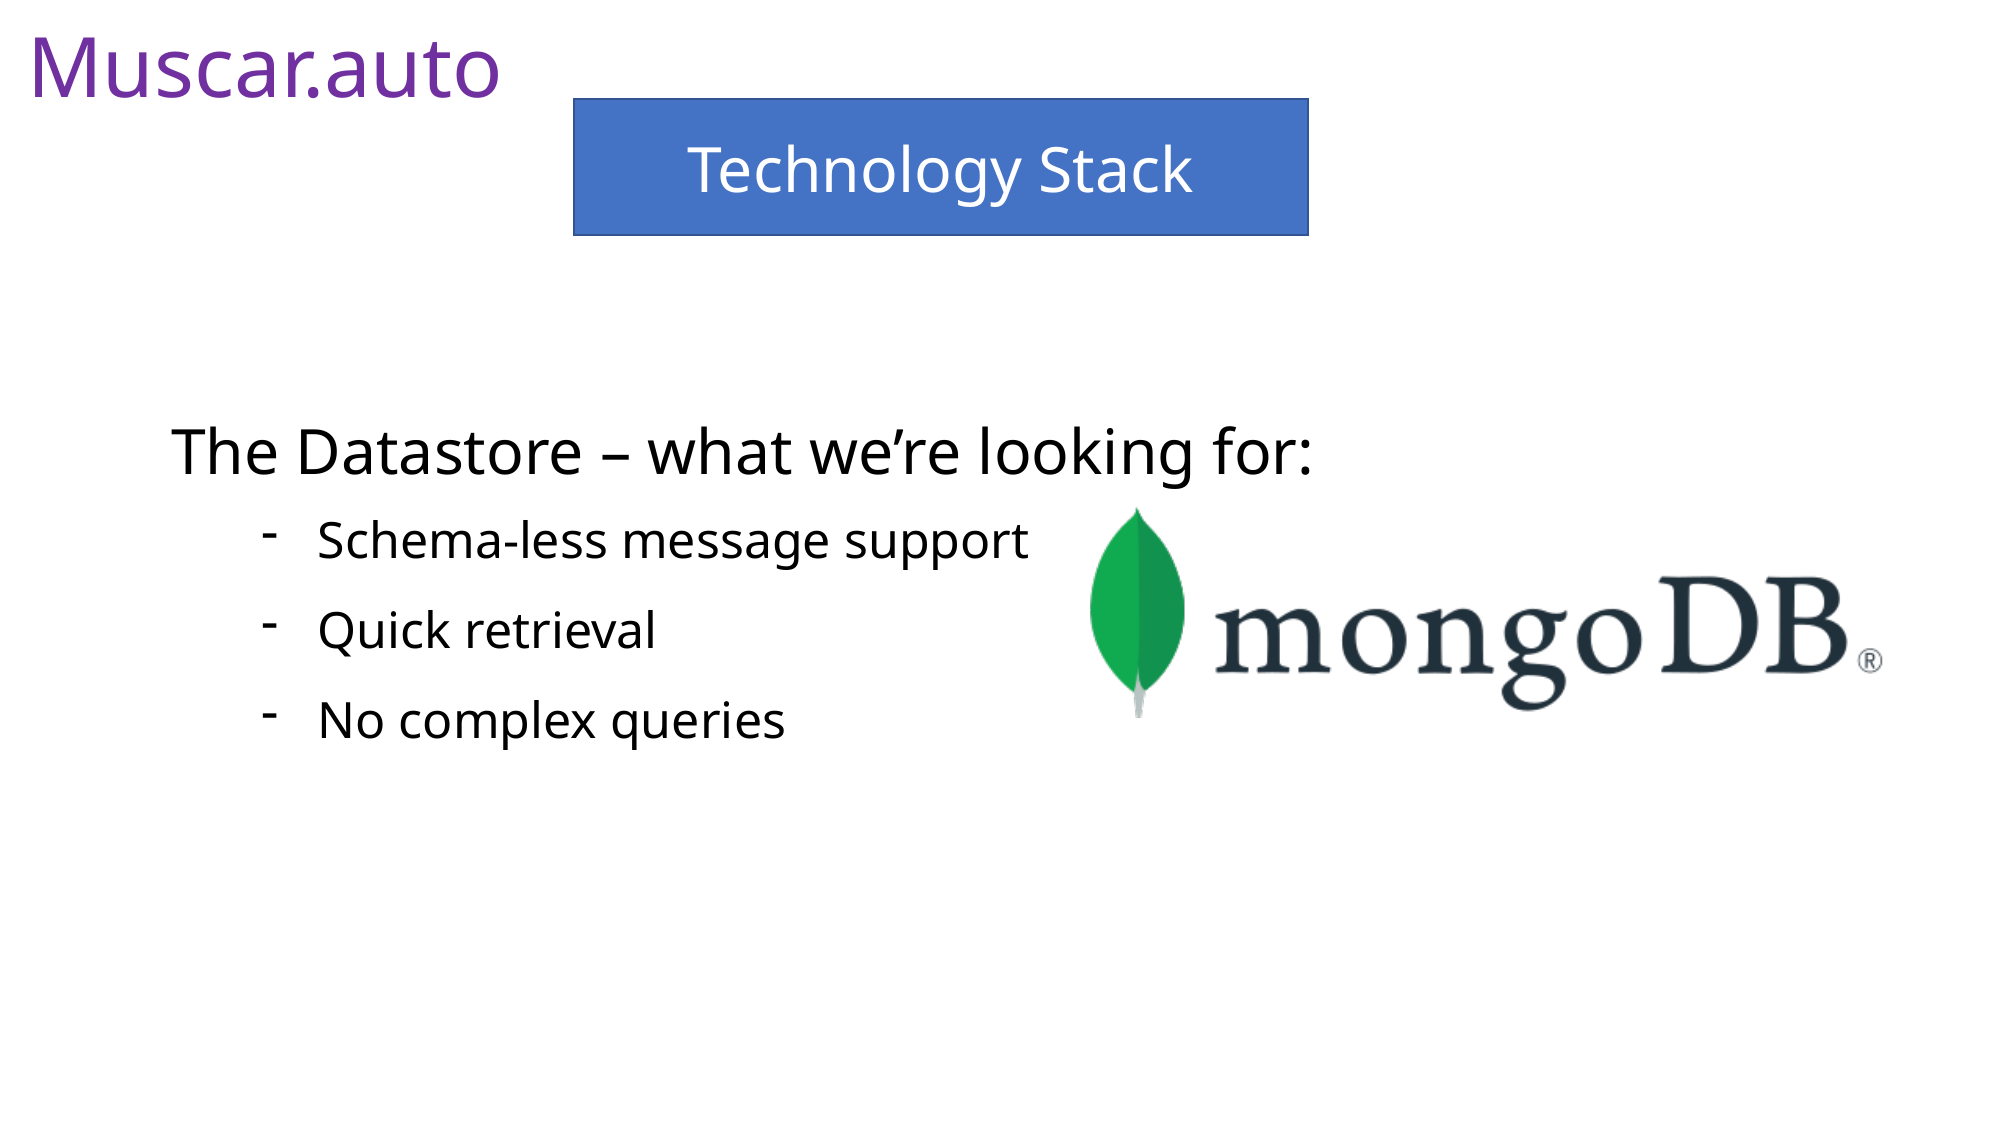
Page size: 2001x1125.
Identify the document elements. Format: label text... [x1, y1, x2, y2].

text_box The Datastore – what we’re looking for: [156, 329, 1428, 494]
text_box Schema-less message support Quick retrieval No complex queries [246, 471, 1309, 756]
picture [1086, 504, 1887, 721]
text_box Muscar.auto [12, 12, 853, 129]
text_box Technology Stack [573, 98, 1309, 236]
